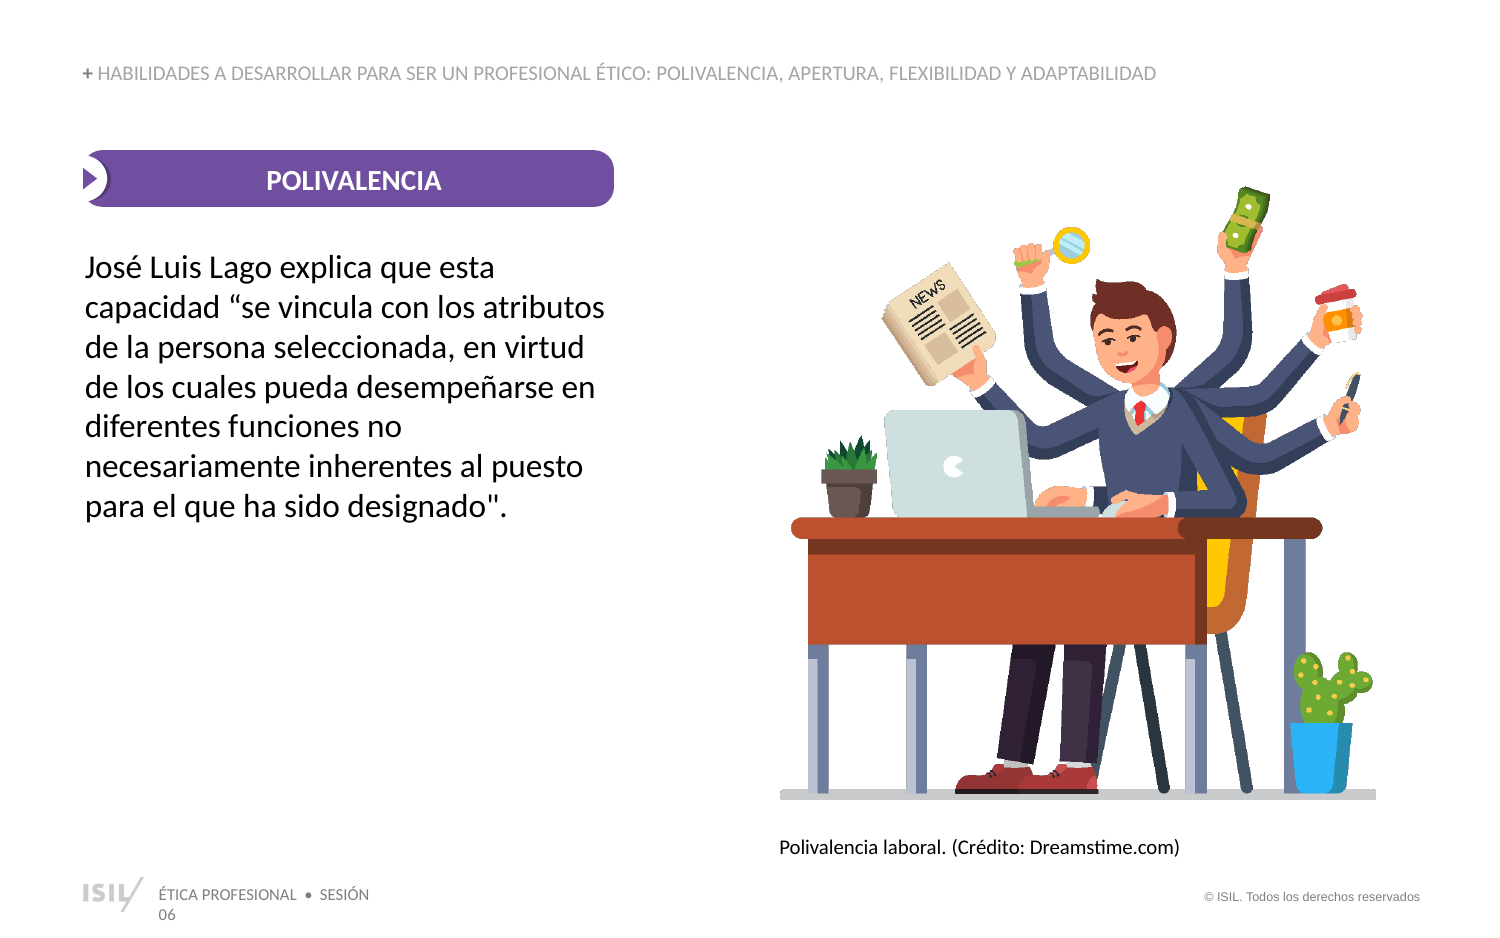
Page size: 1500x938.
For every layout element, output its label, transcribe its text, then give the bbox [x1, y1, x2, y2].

text_box Polivalencia laboral. (Crédito: Dreamstime.com) [779, 833, 1424, 859]
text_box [57, 154, 112, 202]
text_box POLIVALENCIA [92, 150, 614, 207]
text_box José Luis Lago explica que esta capacidad “se vincula con los atributos de la persona seleccionada, en virtud de los cuales pueda desempeñarse en diferentes funciones no necesariamente inherentes al puesto para el que ha sido designado". [82, 244, 614, 525]
picture [779, 186, 1376, 800]
text_box + HABILIDADES A DESARROLLAR PARA SER UN PROFESIONAL ÉTICO: POLIVALENCIA, APERTURA, FLEXIBILIDAD Y ADAPTABILIDAD [82, 62, 1203, 85]
